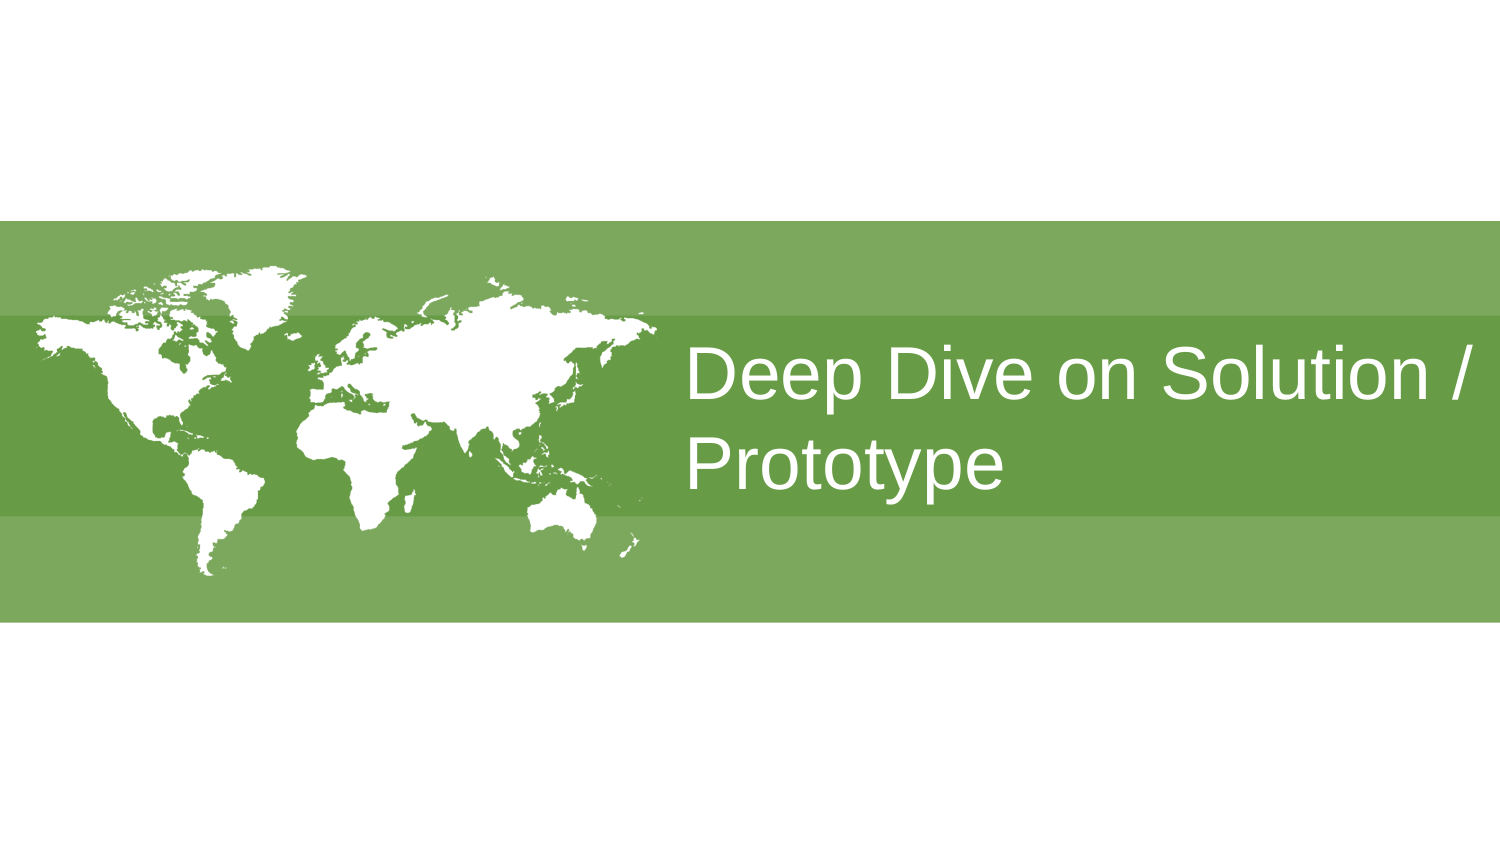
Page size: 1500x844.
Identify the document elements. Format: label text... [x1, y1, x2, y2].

title Deep Dive on Solution / Prototype [669, 309, 1500, 520]
picture [36, 264, 657, 579]
